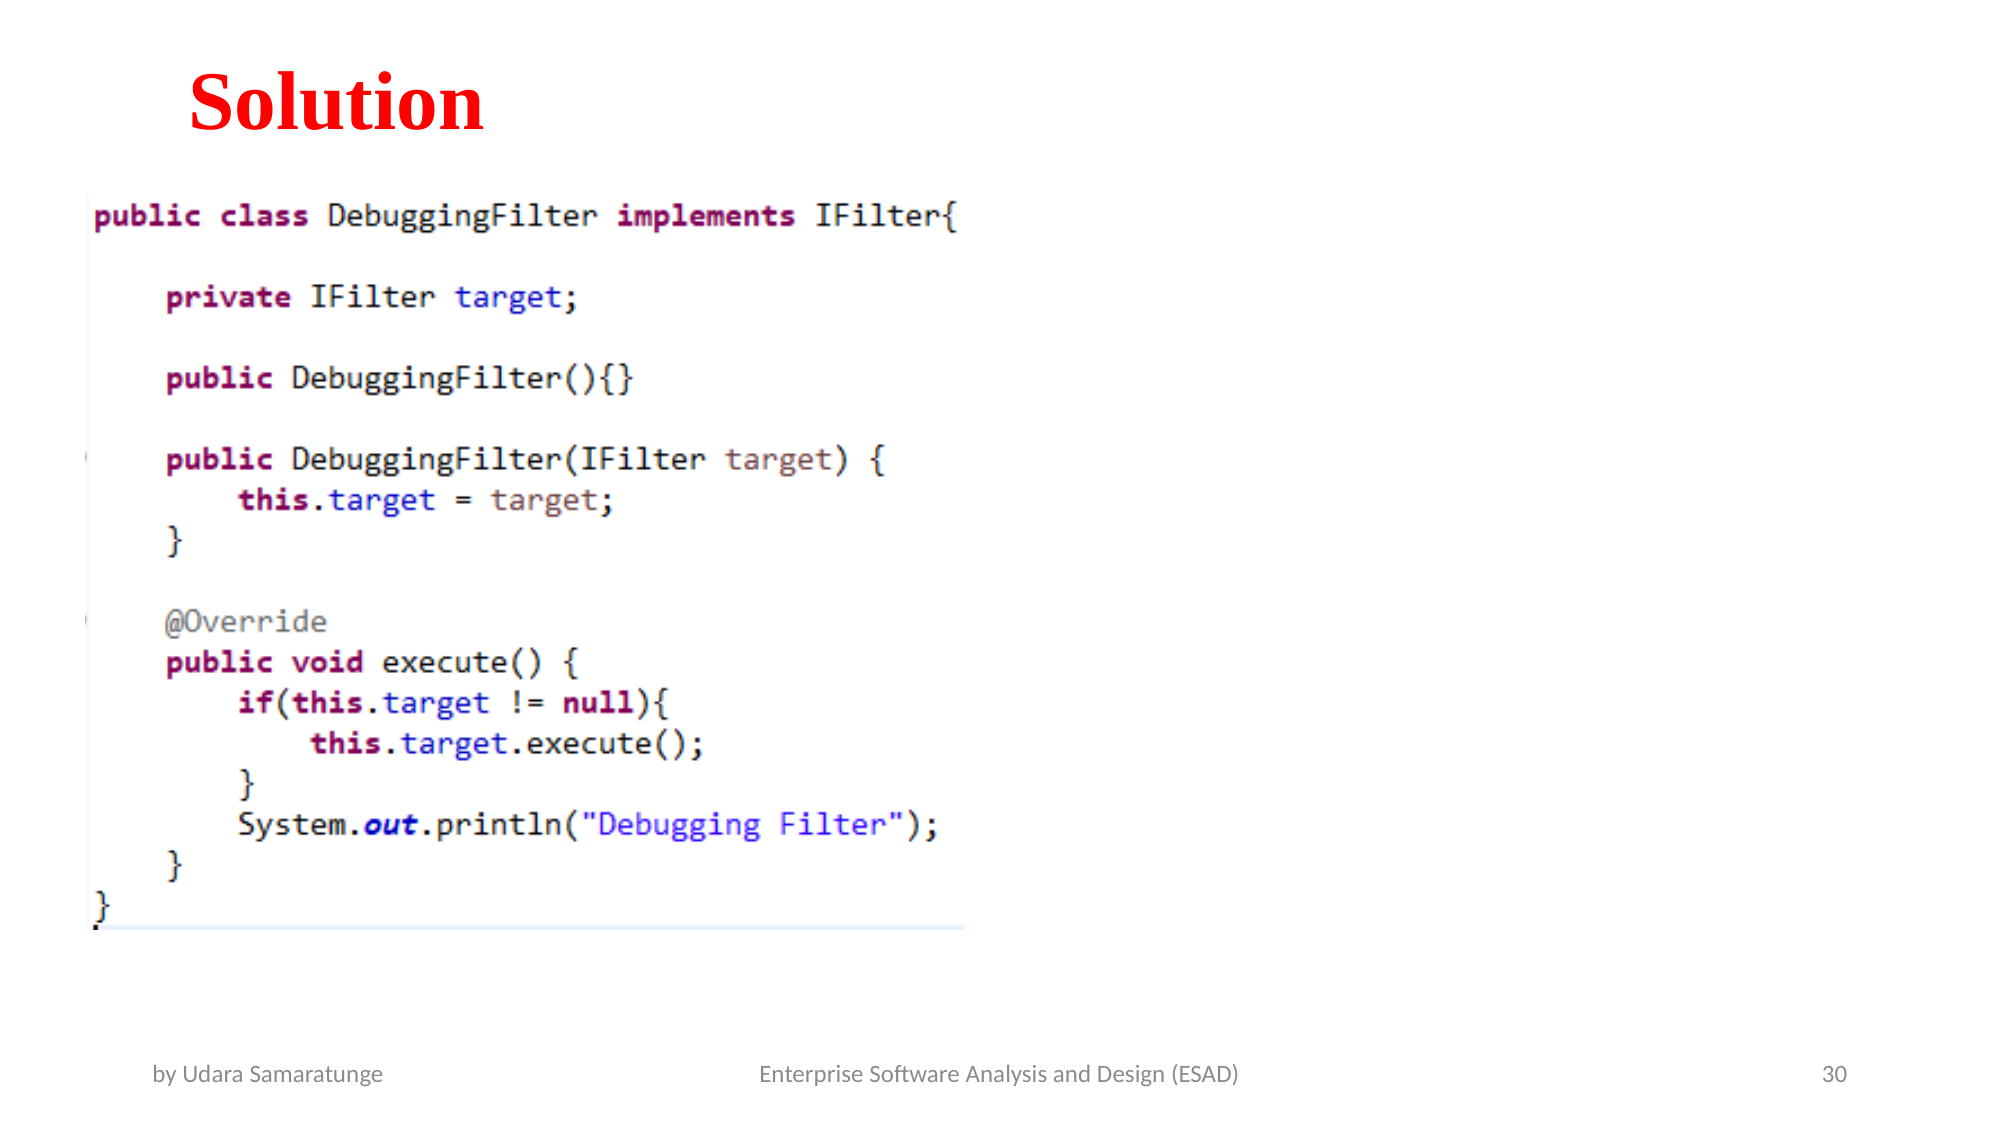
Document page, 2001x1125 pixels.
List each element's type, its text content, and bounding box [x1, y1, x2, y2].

footer Enterprise Software Analysis and Design (ESAD) [662, 1042, 1338, 1103]
picture [85, 195, 964, 930]
slide_number 30 [1412, 1042, 1863, 1103]
text_box Solution [85, 38, 588, 167]
slide_number by Udara Samaratunge [137, 1042, 588, 1103]
